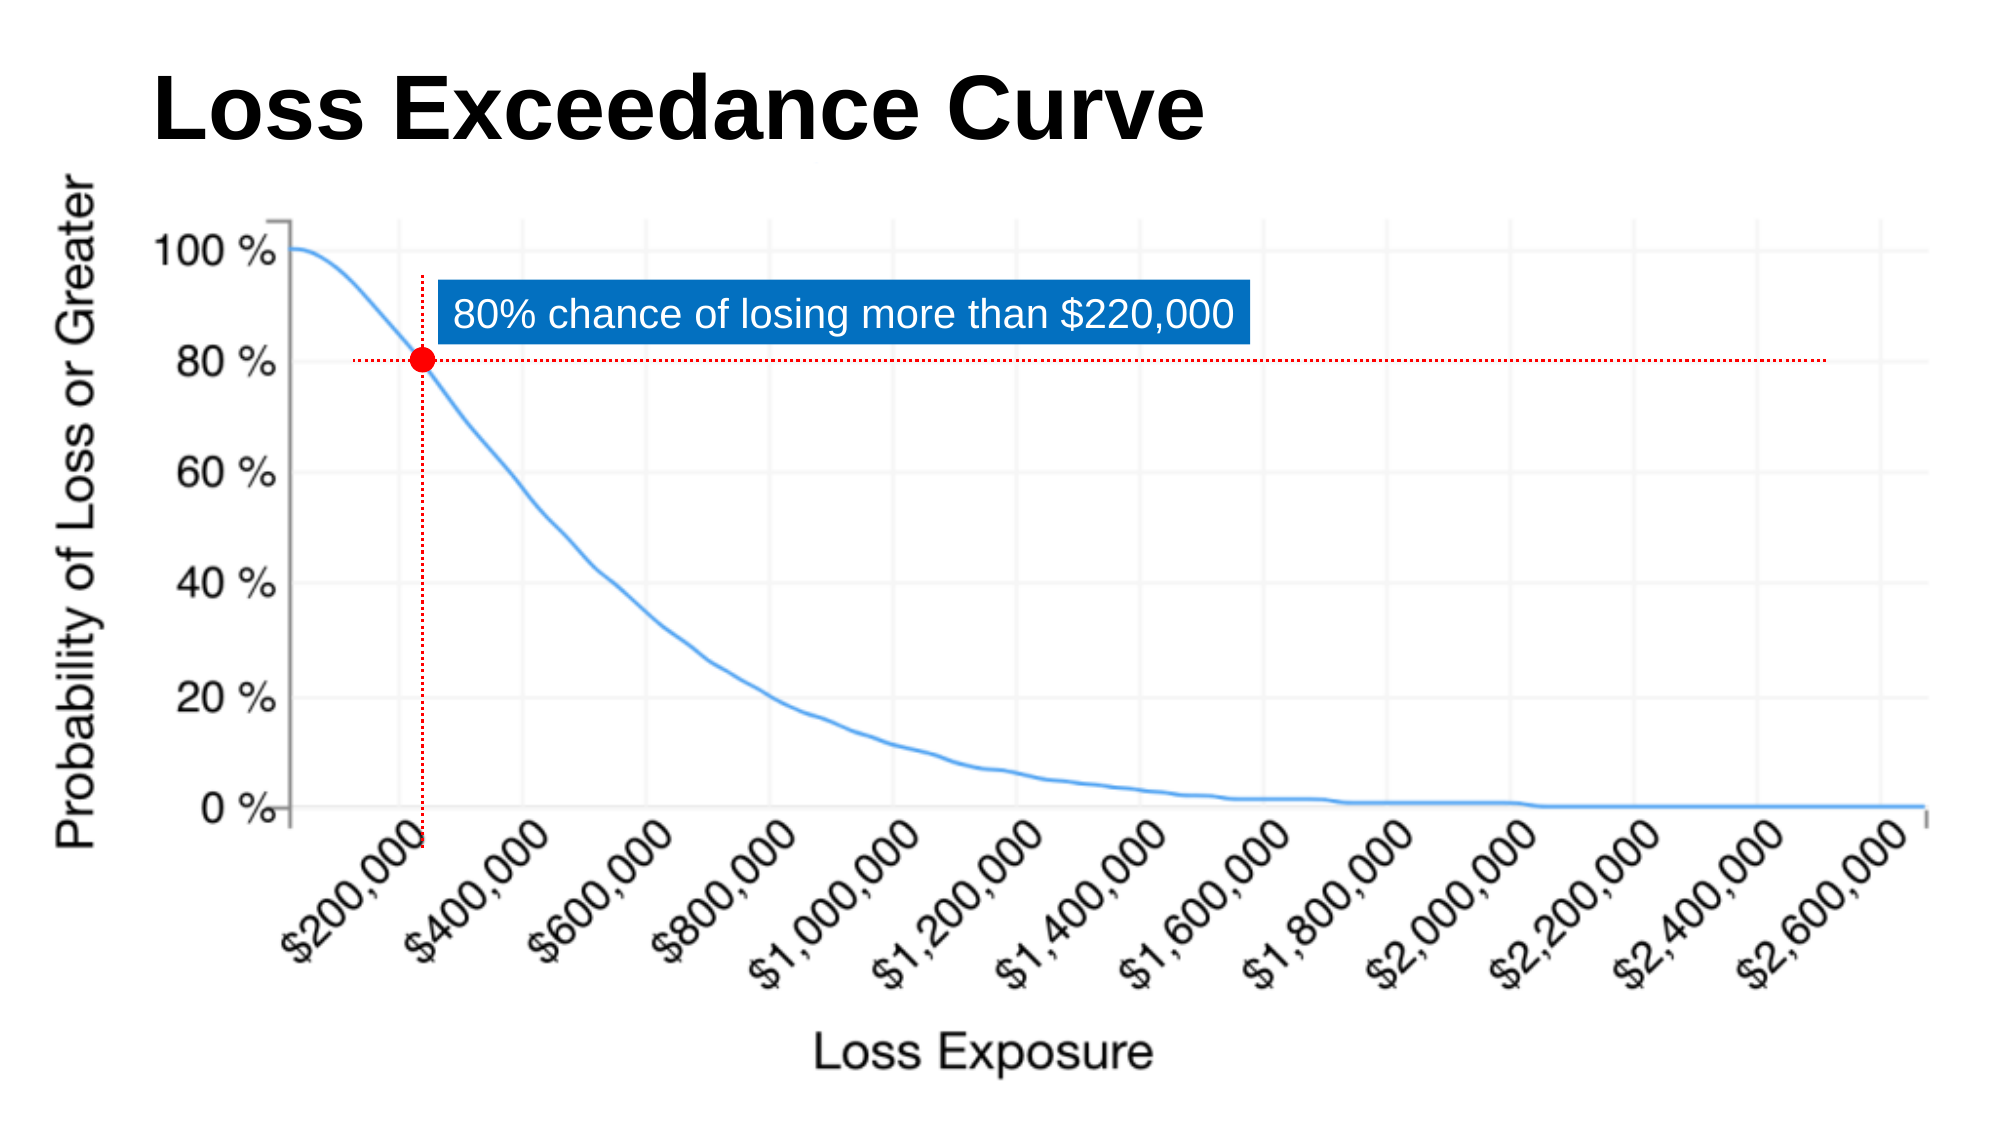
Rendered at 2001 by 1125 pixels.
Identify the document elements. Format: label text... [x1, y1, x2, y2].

picture [48, 162, 1951, 1100]
title Loss Exceedance Curve [137, 1, 1863, 162]
